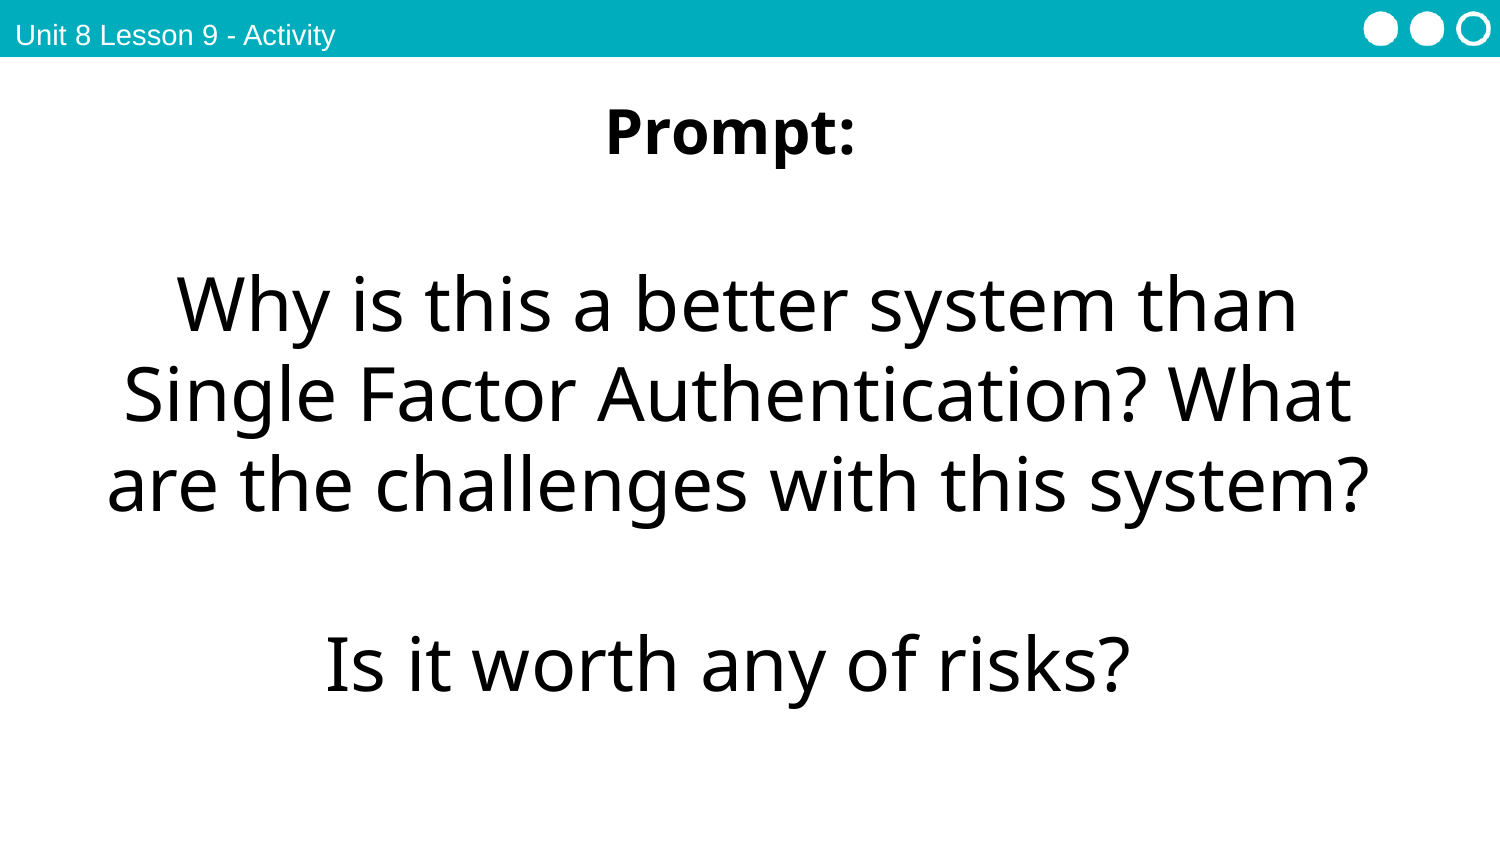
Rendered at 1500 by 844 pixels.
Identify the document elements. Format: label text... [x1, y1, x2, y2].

text_box Prompt: Why is this a better system than Single Factor Authentication? What are the challenges with this system? Is it worth any of risks? [87, 76, 1390, 784]
picture [0, 0, 1500, 844]
text_box Unit 8 Lesson 9 - Activity [0, 0, 750, 58]
